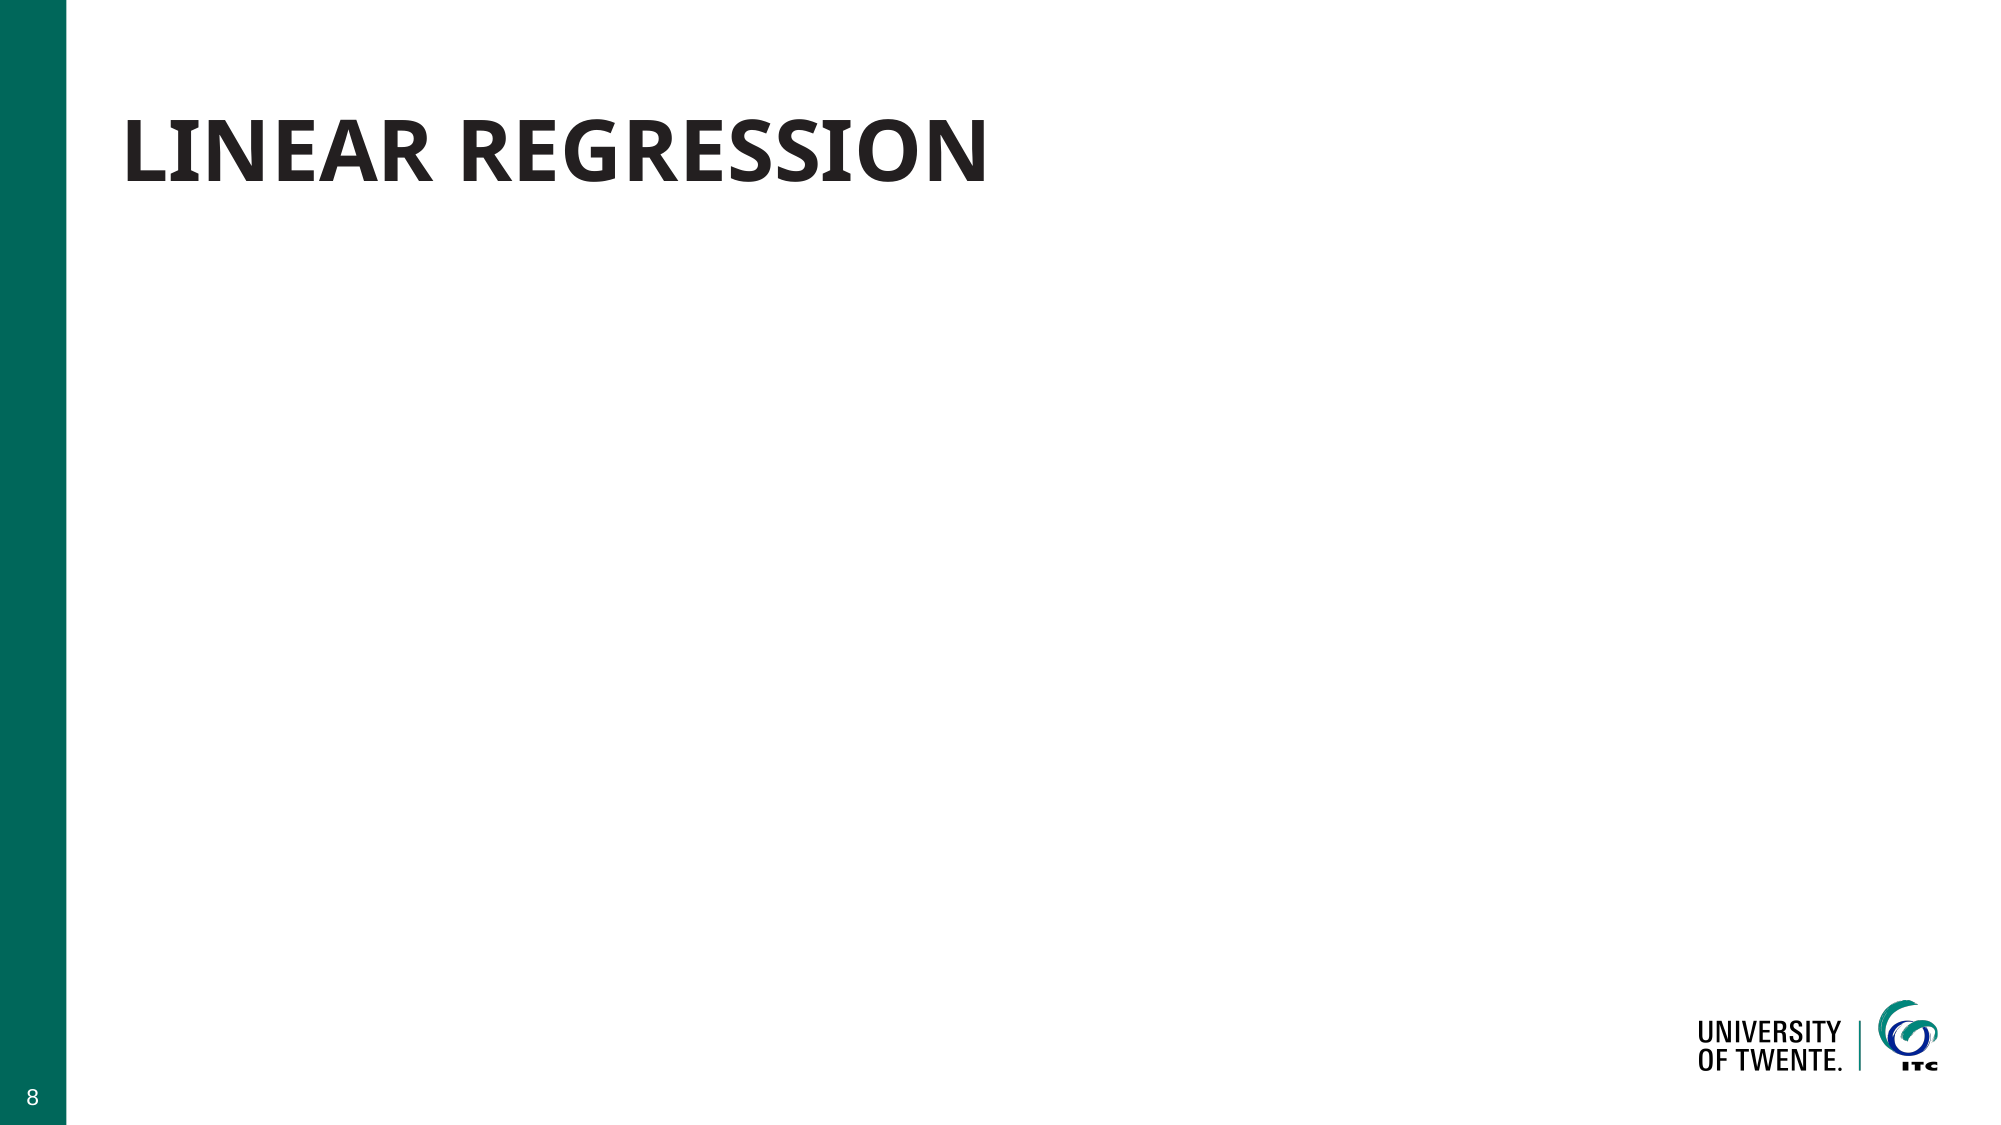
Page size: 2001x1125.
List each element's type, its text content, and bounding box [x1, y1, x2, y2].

picture [1699, 1000, 1938, 1071]
title Linear Regression [120, 99, 1938, 207]
